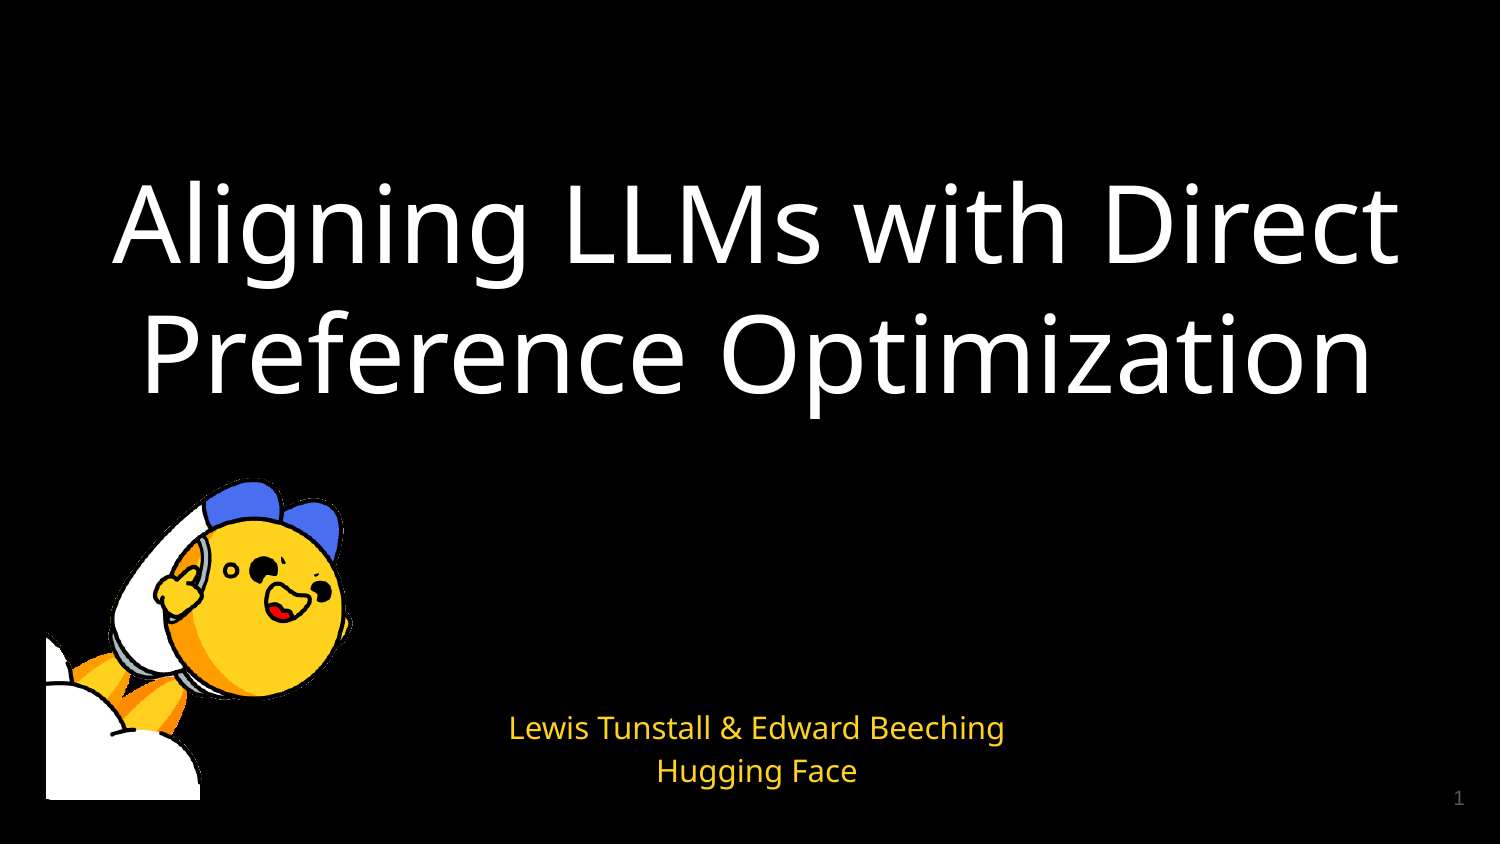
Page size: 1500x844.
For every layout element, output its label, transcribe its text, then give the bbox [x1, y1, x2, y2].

text_box Lewis Tunstall & Edward Beeching Hugging Face [375, 687, 1174, 804]
title Aligning LLMs with Direct Preference Optimization [34, 18, 1480, 583]
slide_number 1 [1389, 764, 1480, 830]
picture [45, 421, 372, 800]
